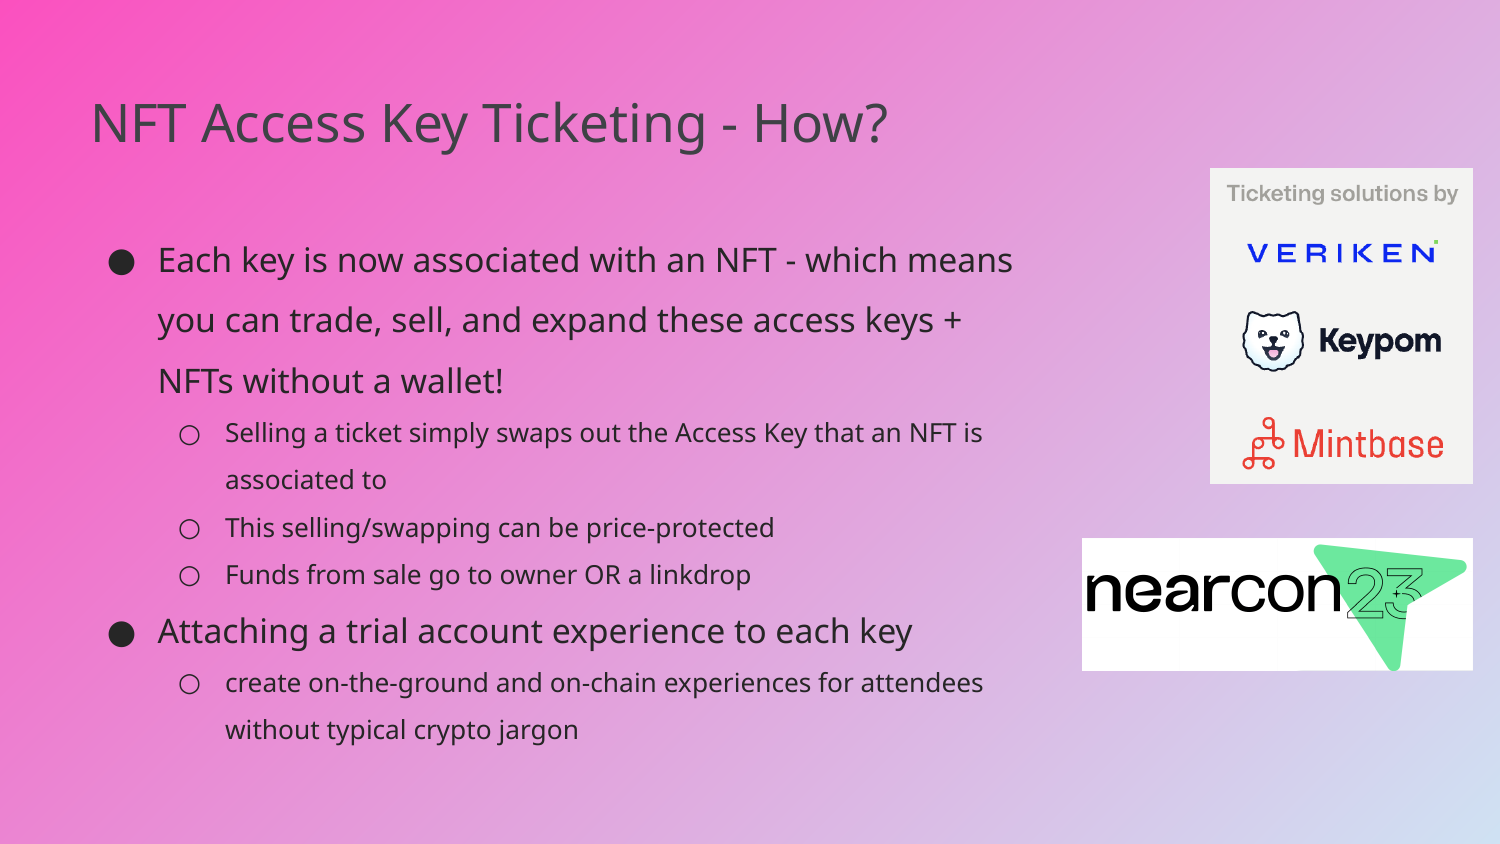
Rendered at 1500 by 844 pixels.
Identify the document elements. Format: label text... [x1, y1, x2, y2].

list Each key is now associated with an NFT - which means you can trade, sell, and expand these access keys + NFTs without a wallet! Selling a ticket simply swaps out the Access Key that an NFT is associated to This selling/swapping can be price-protected Funds from sale go to owner OR a linkdrop Attaching a trial account experience to each key create on-the-ground and on-chain experiences for attendees without typical crypto jargon [75, 203, 1053, 764]
picture [1082, 538, 1473, 671]
title NFT Access Key Ticketing - How? [75, 75, 1473, 169]
picture [1210, 168, 1473, 485]
